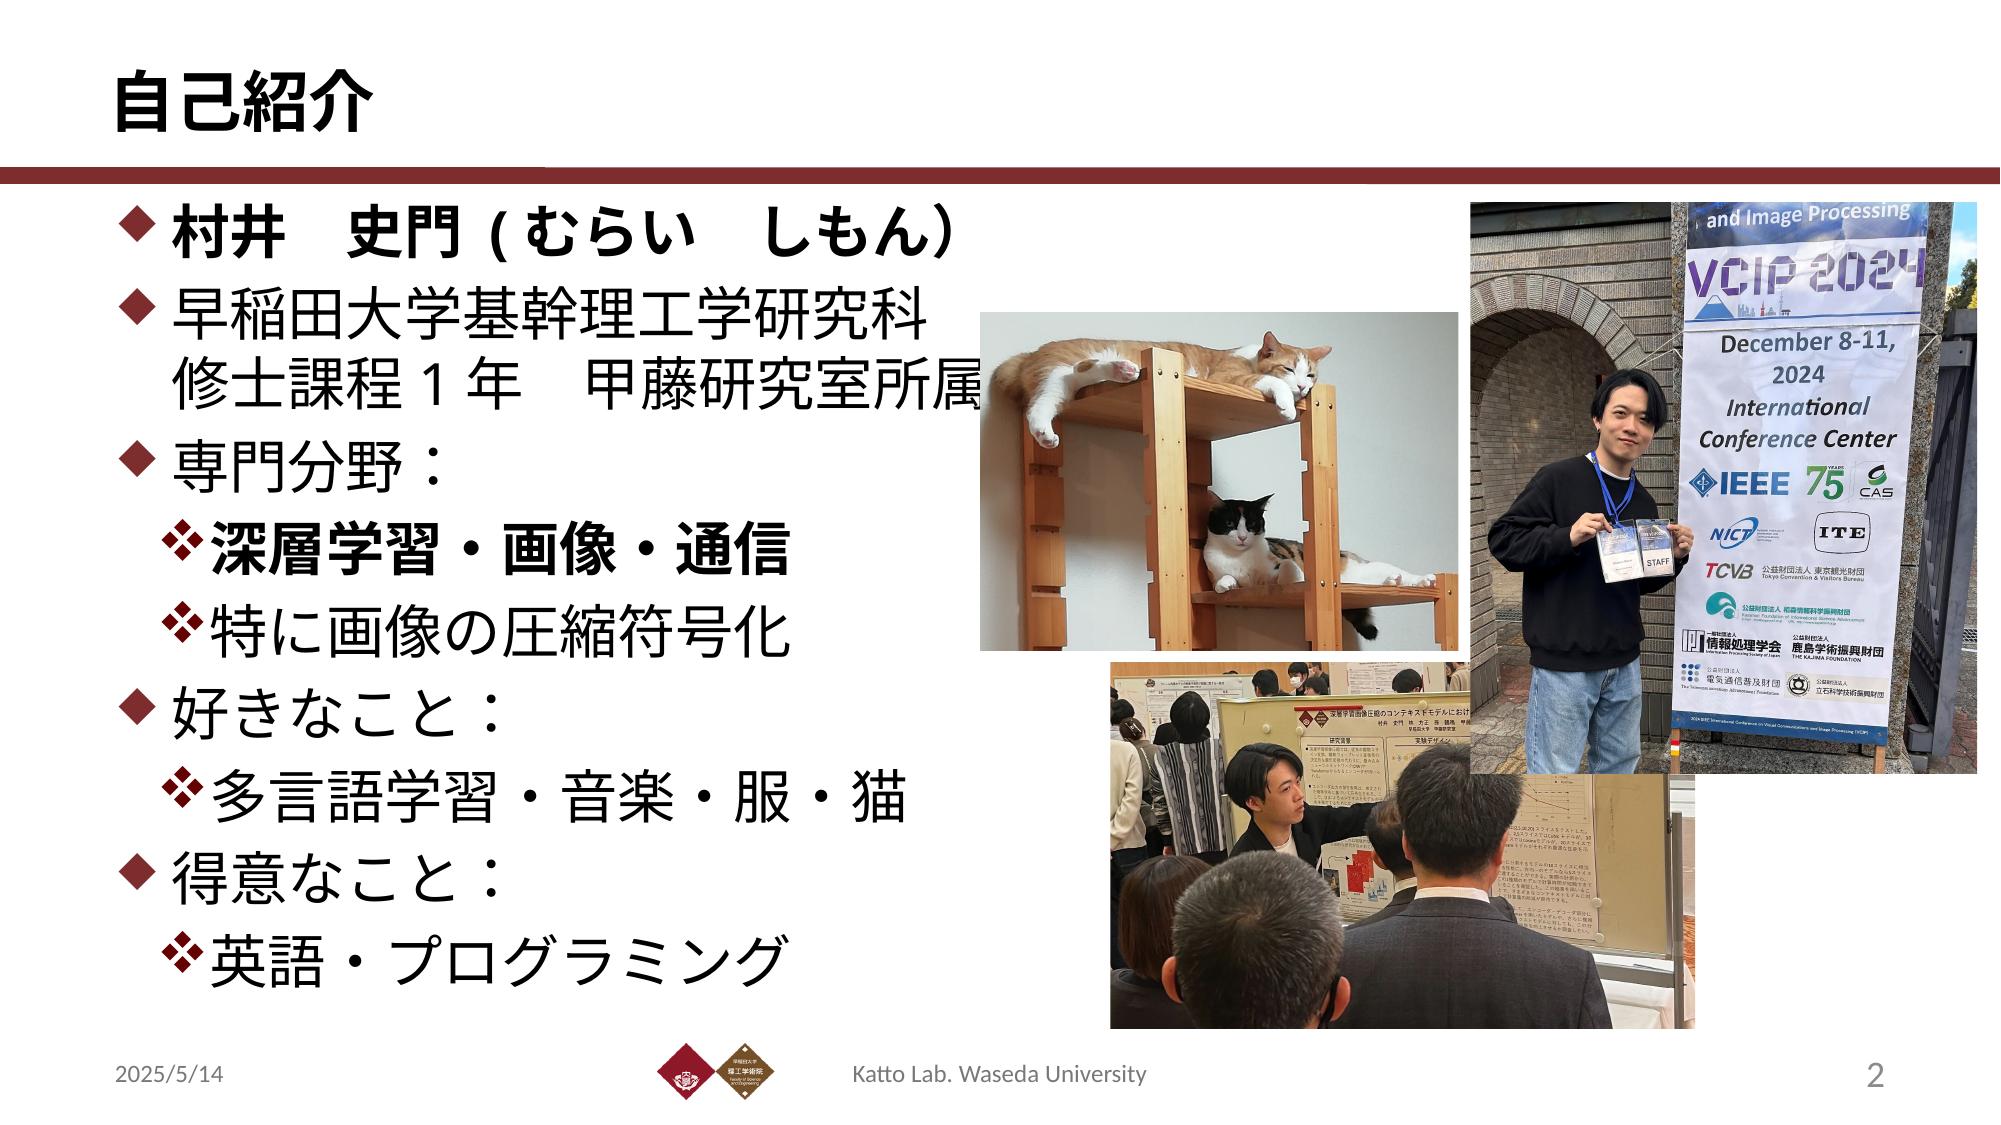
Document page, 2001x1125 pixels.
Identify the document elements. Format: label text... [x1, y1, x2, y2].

title 自己紹介 [93, 35, 1907, 164]
list 村井 史門 (むらい しもん） 早稲田大学基幹理工学研究科 修士課程1年 甲藤研究室所属 専門分野： 深層学習・画像・通信 特に画像の圧縮符号化 好きなこと： 多言語学習・音楽・服・猫 得意なこと： 英語・プログラミング [99, 187, 1901, 1006]
picture [654, 1042, 683, 1101]
footer Katto Lab. Waseda University [683, 1042, 1317, 1103]
slide_number 2 [1433, 1042, 1900, 1103]
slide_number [99, 1042, 567, 1103]
picture [979, 312, 1459, 652]
picture [1110, 202, 1978, 1029]
